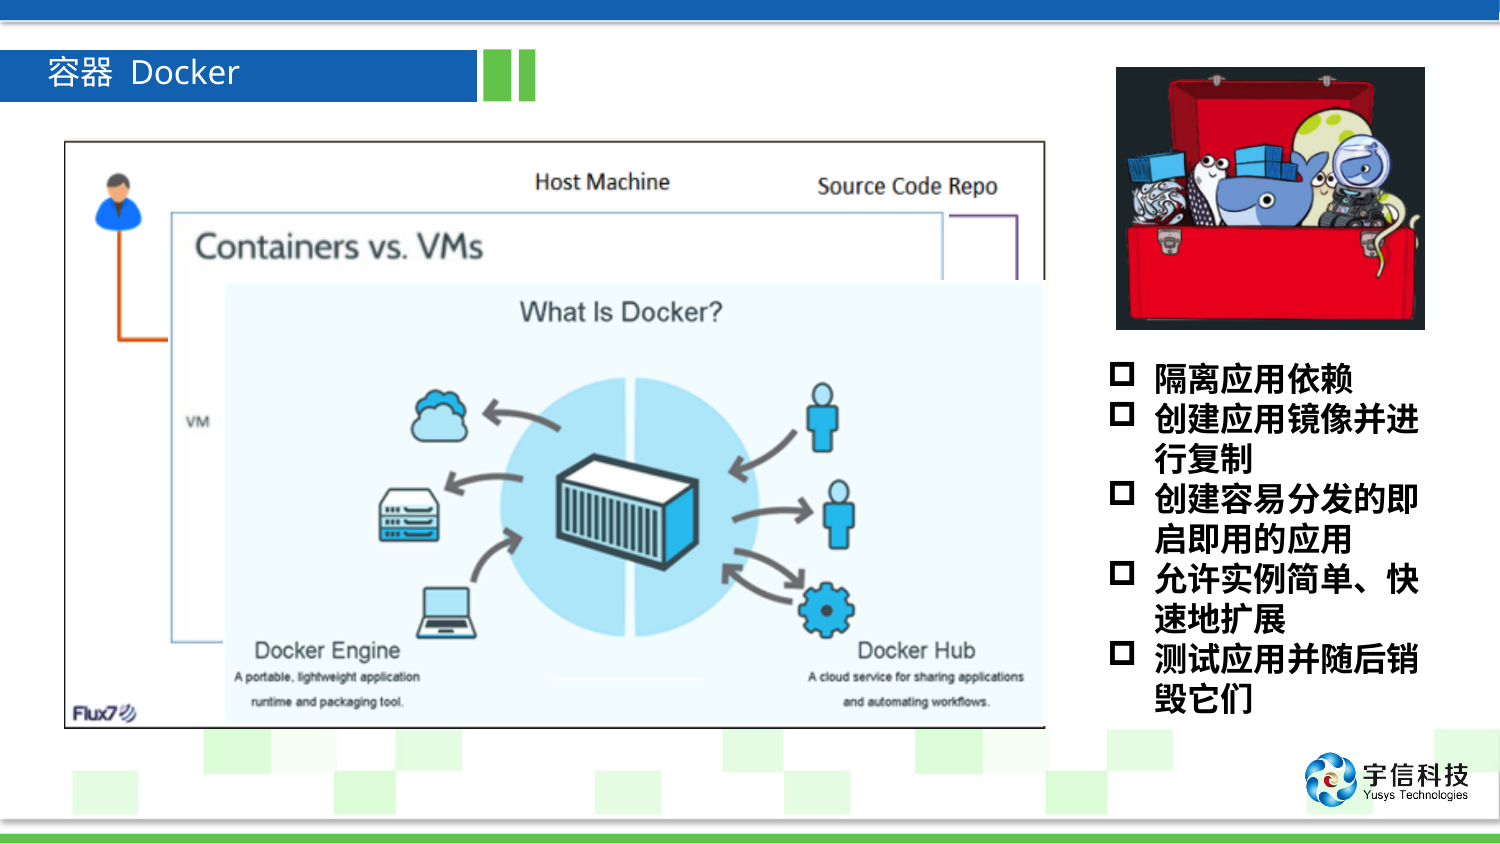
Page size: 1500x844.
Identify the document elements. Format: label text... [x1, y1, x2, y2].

picture [0, 0, 1500, 835]
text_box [0, 43, 536, 103]
text_box 隔离应用依赖 创建应用镜像并进行复制 创建容易分发的即启即用的应用 允许实例简单、快速地扩展 测试应用并随后销毁它们 [1092, 350, 1468, 725]
